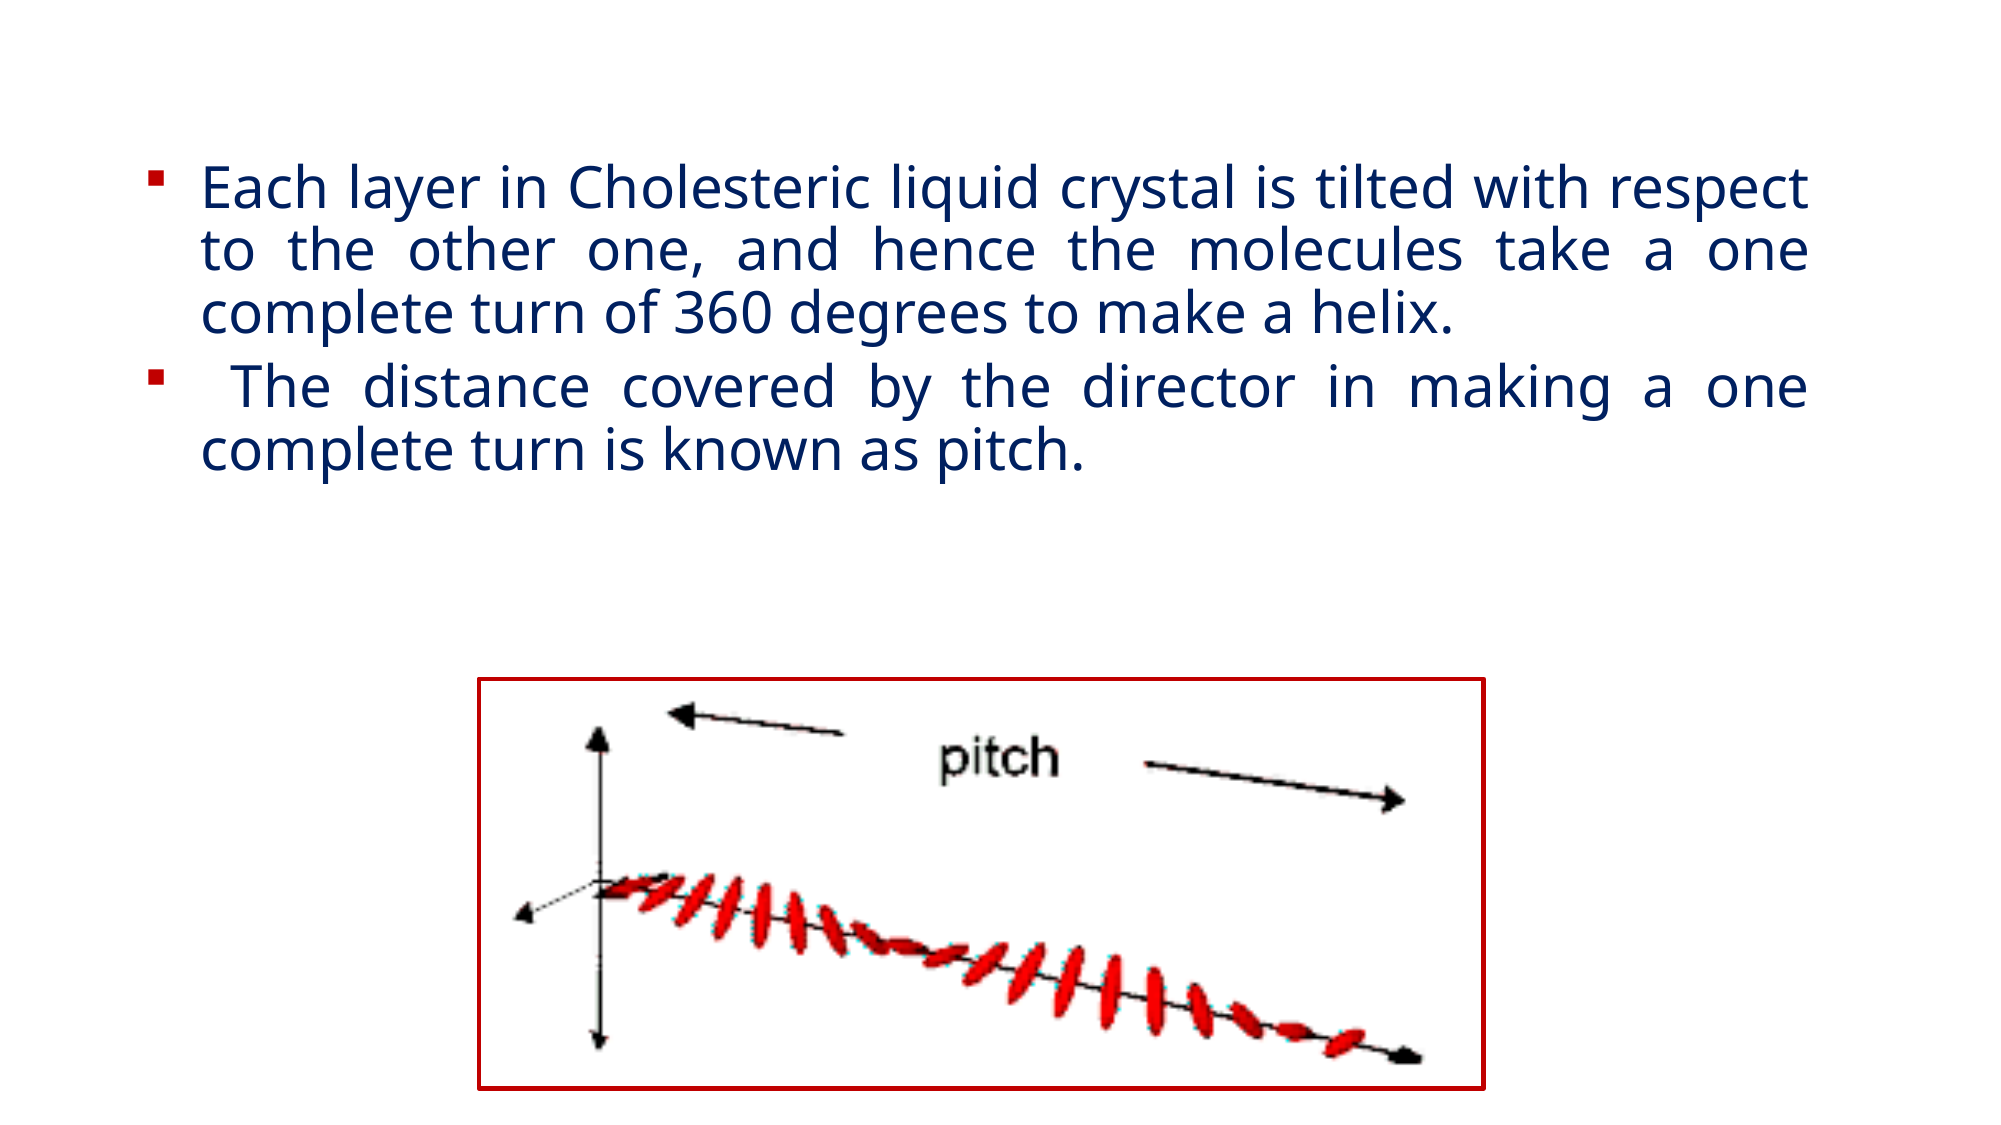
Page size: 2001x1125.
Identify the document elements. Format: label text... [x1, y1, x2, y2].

picture [481, 681, 1482, 1087]
text_box Each layer in Cholesteric liquid crystal is tilted with respect to the other one, and hence the molecules take a one complete turn of 360 degrees to make a helix. The distance covered by the director in making a one complete turn is known as pitch. [129, 149, 1826, 563]
